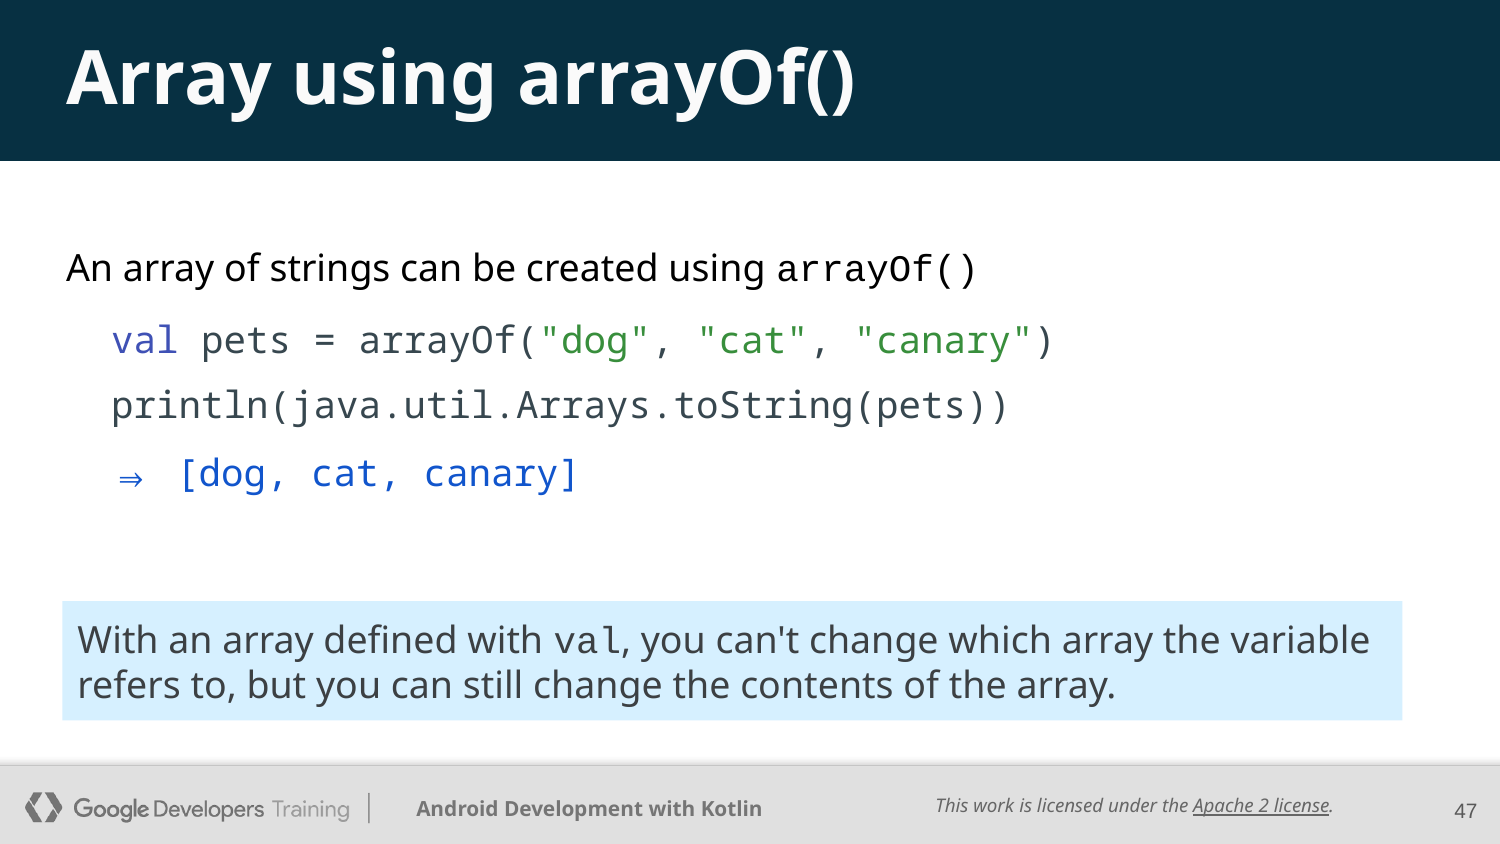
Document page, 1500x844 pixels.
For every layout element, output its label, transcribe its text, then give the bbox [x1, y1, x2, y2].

text_box ⇒ [dog, cat, canary] [48, 427, 1417, 492]
slide_number ‹#› [1402, 777, 1493, 842]
text_box With an array defined with val, you can't change which array the variable refers to, but you can still change the contents of the array. [62, 601, 1403, 721]
title Array using arrayOf() [51, 40, 1472, 135]
list An array of strings can be created using arrayOf() val pets = arrayOf("dog", "cat", "canary") println(java.util.Arrays.toString(pets)) [51, 222, 1429, 474]
picture [0, 161, 1500, 844]
